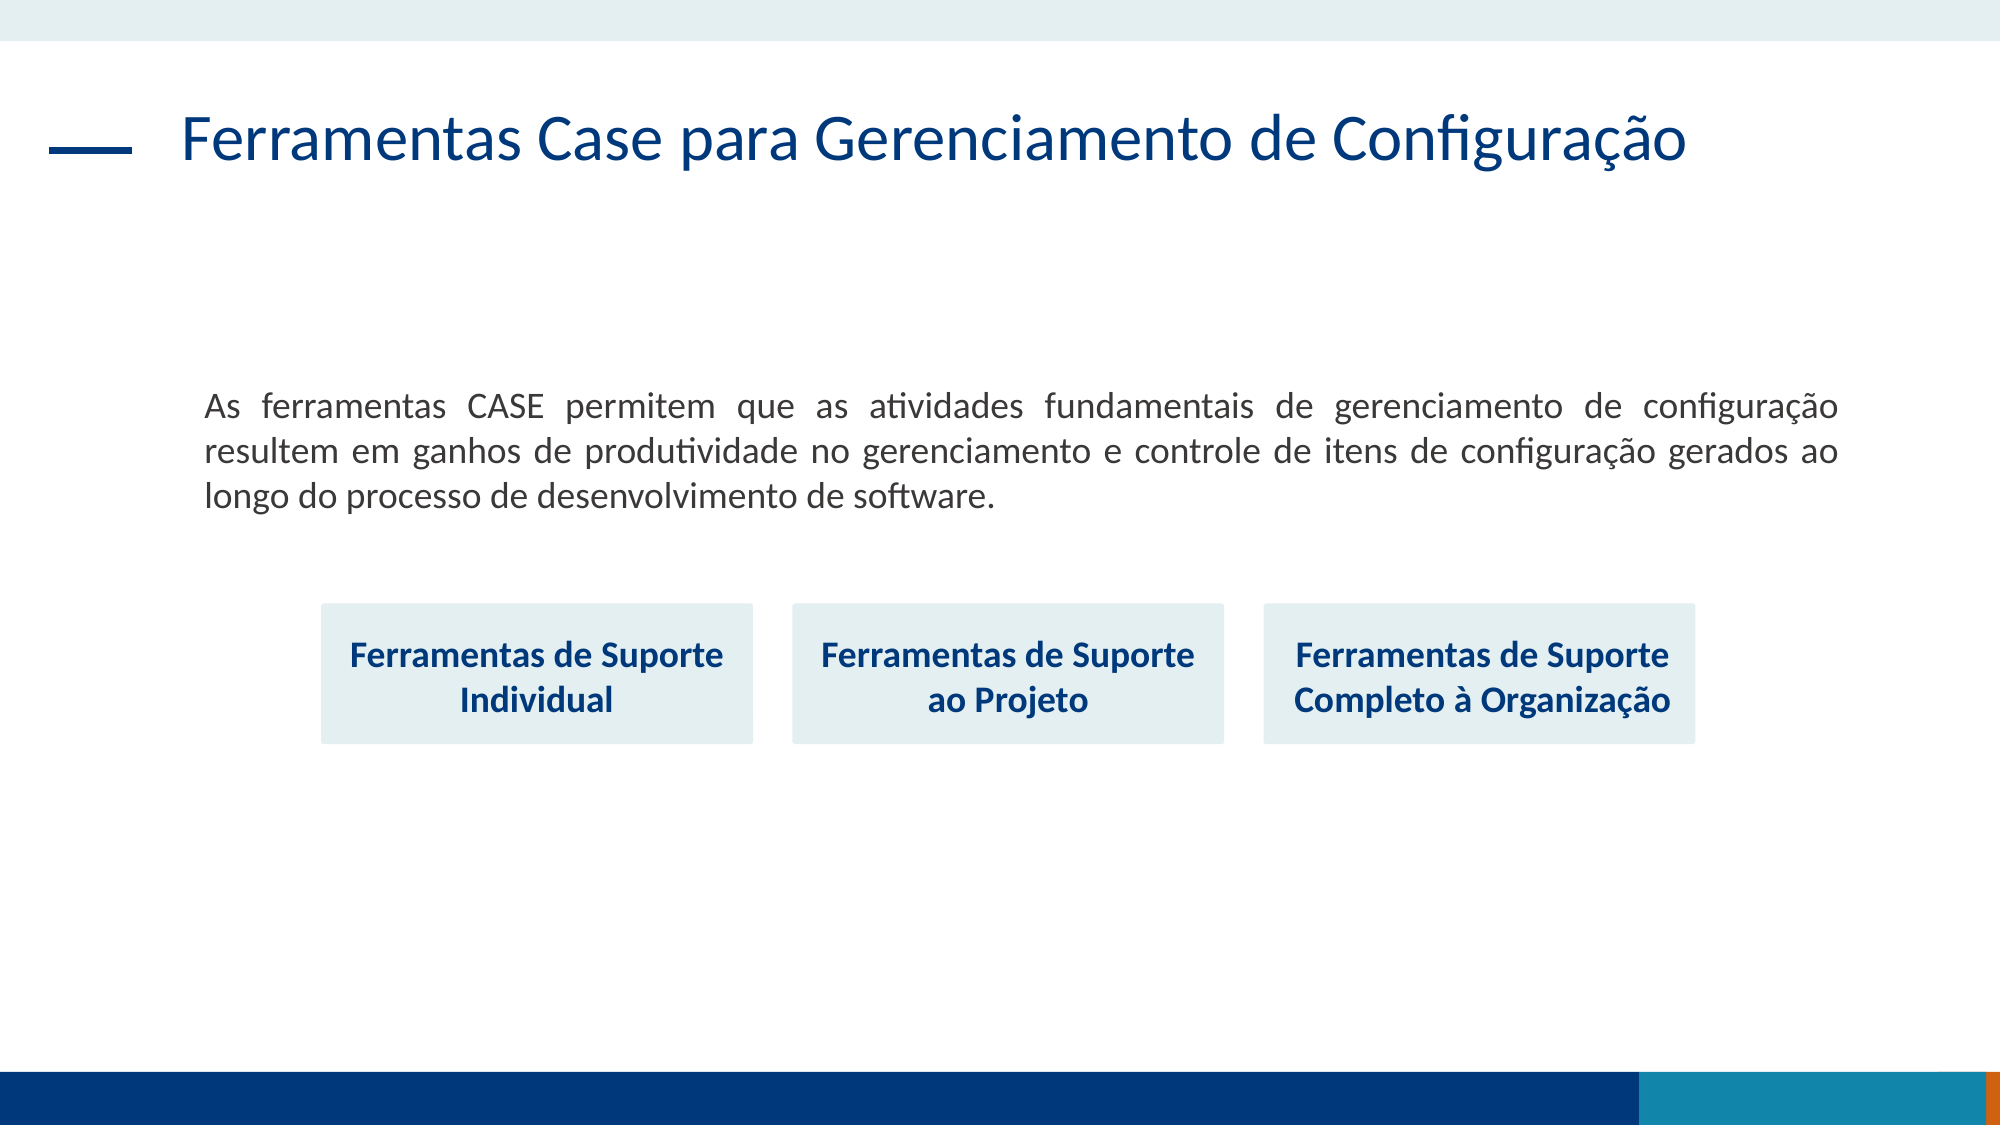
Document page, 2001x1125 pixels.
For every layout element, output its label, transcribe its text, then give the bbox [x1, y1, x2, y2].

text_box [320, 602, 755, 746]
list Ferramentas Case para Gerenciamento de Configuração [167, 95, 1833, 237]
text_box Ferramentas de Suporte ao Projeto [792, 623, 1225, 728]
text_box Ferramentas de Suporte Completo à Organização [1267, 623, 1699, 728]
text_box [1262, 602, 1697, 746]
text_box [791, 602, 1226, 746]
text_box Ferramentas de Suporte Individual [321, 623, 753, 728]
text_box As ferramentas CASE permitem que as atividades fundamentais de gerenciamento de configuração resultem em ganhos de produtividade no gerenciamento e controle de itens de configuração gerados ao longo do processo de desenvolvimento de software. [189, 373, 1856, 524]
